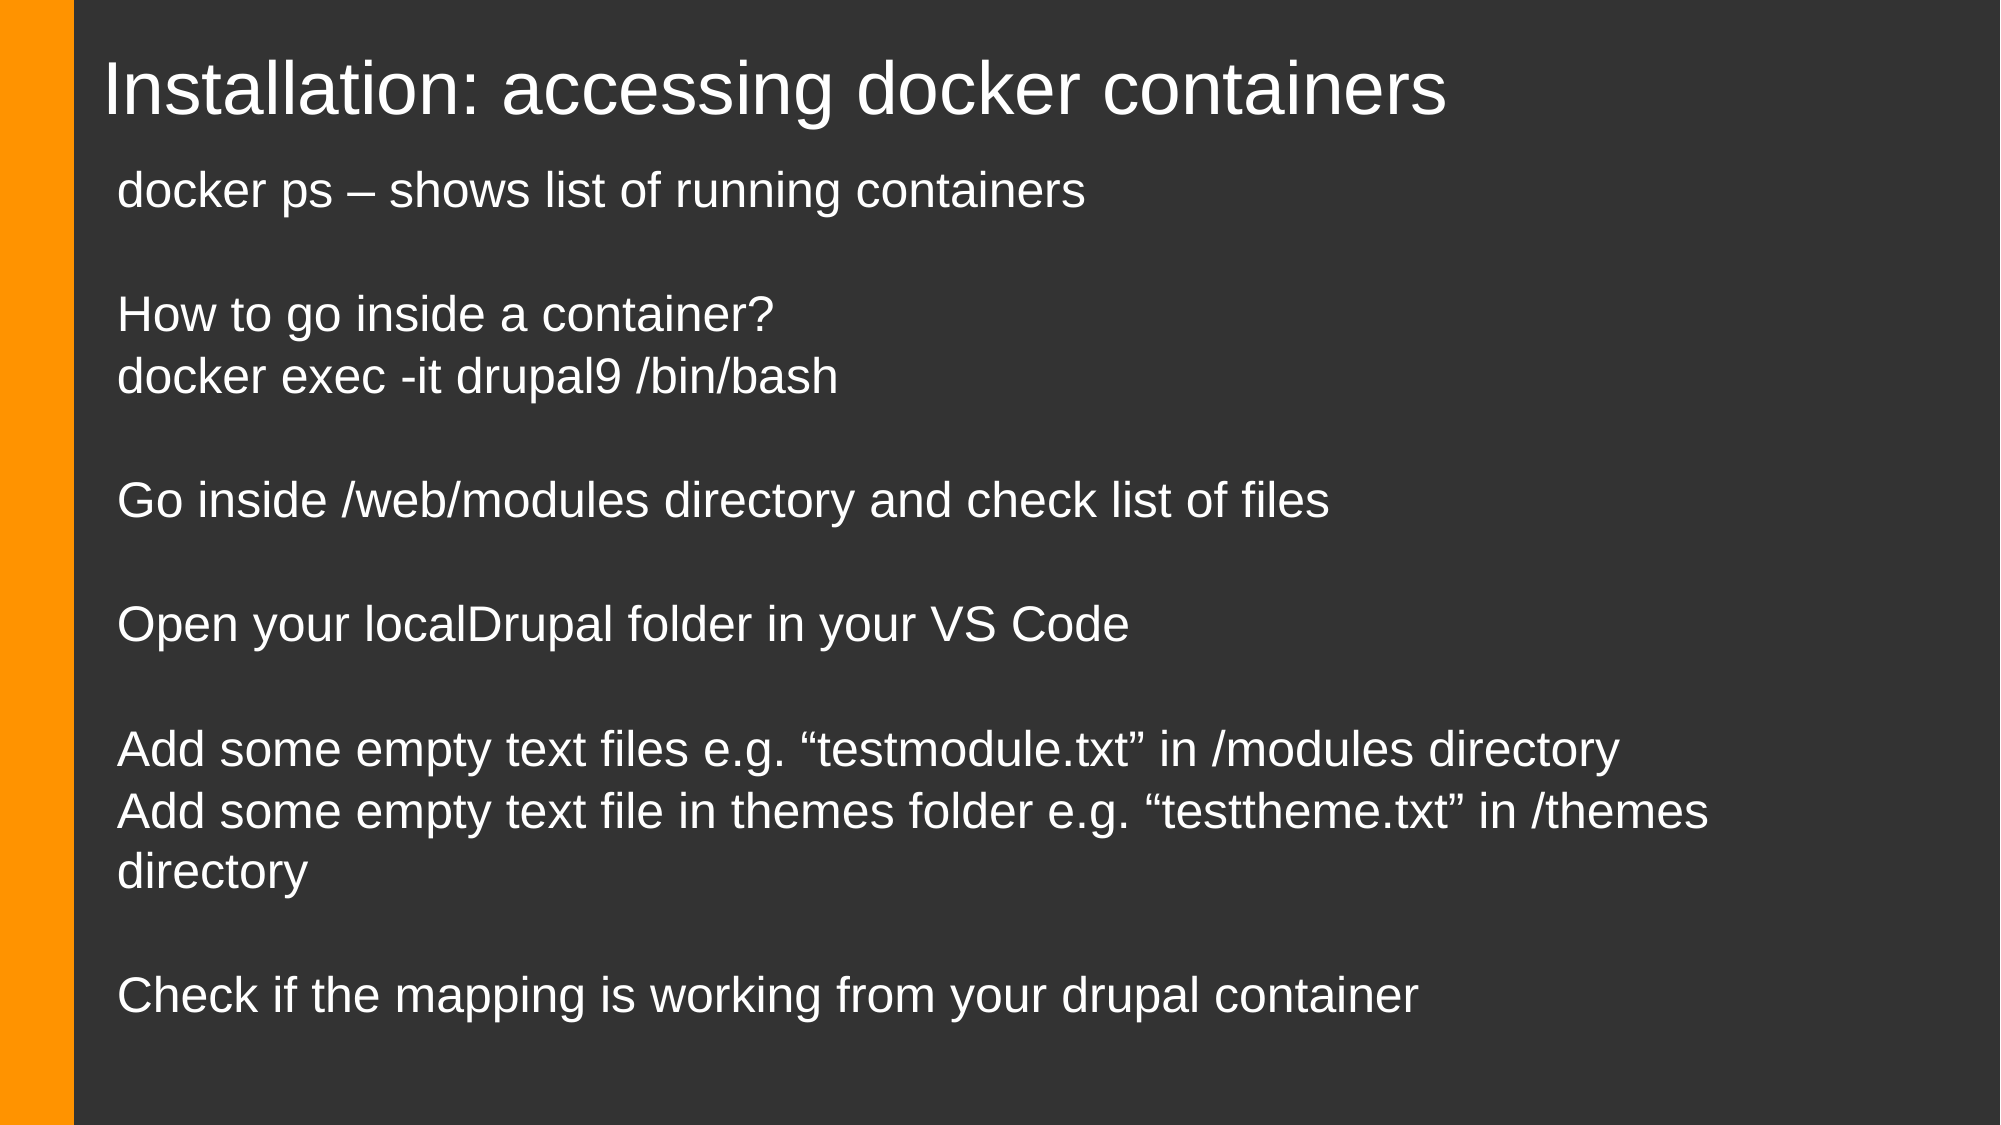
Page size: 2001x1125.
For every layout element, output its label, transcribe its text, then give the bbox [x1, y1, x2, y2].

text_box docker ps – shows list of running containers How to go inside a container? docker exec -it drupal9 /bin/bash Go inside /web/modules directory and check list of files Open your localDrupal folder in your VS Code Add some empty text files e.g. “testmodule.txt” in /modules directory Add some empty text file in themes folder e.g. “testtheme.txt” in /themes directory Check if the mapping is working from your drupal container [99, 149, 1875, 1092]
title Installation: accessing docker containers [99, 36, 1813, 149]
